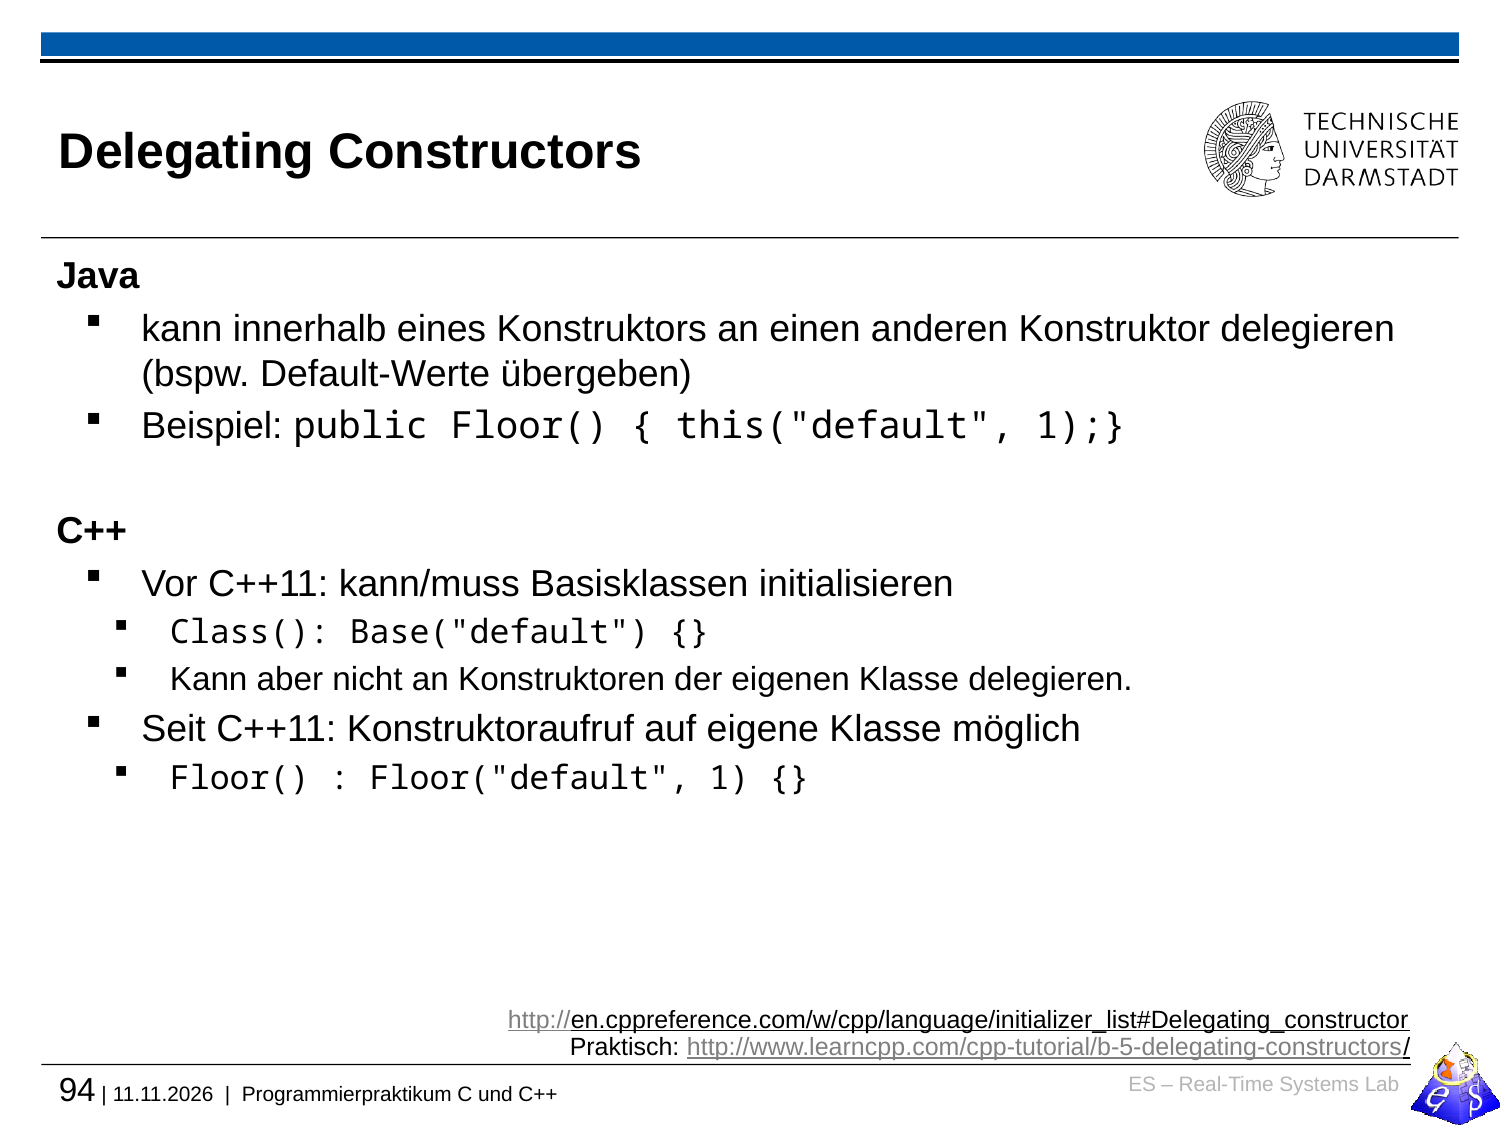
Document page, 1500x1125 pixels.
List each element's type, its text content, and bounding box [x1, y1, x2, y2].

text_box http://en.cppreference.com/w/cpp/language/initializer_list#Delegating_constructor Praktisch: http://www.learncpp.com/cpp-tutorial/b-5-delegating-constructors/ [419, 998, 1433, 1069]
picture [1187, 84, 1483, 214]
list Java kann innerhalb eines Konstruktors an einen anderen Konstruktor delegieren (bspw. Default-Werte übergeben) Beispiel: public Floor() { this("default", 1);} C++ Vor C++11: kann/muss Basisklassen initialisieren Class(): Base("default") {} Kann aber nicht an Konstruktoren der eigenen Klasse delegieren. Seit C++11: Konstruktoraufruf auf eigene Klasse möglich Floor() : Floor("default", 1) {} [41, 243, 1459, 976]
picture [1411, 1041, 1500, 1125]
title Delegating Constructors [58, 80, 1187, 218]
